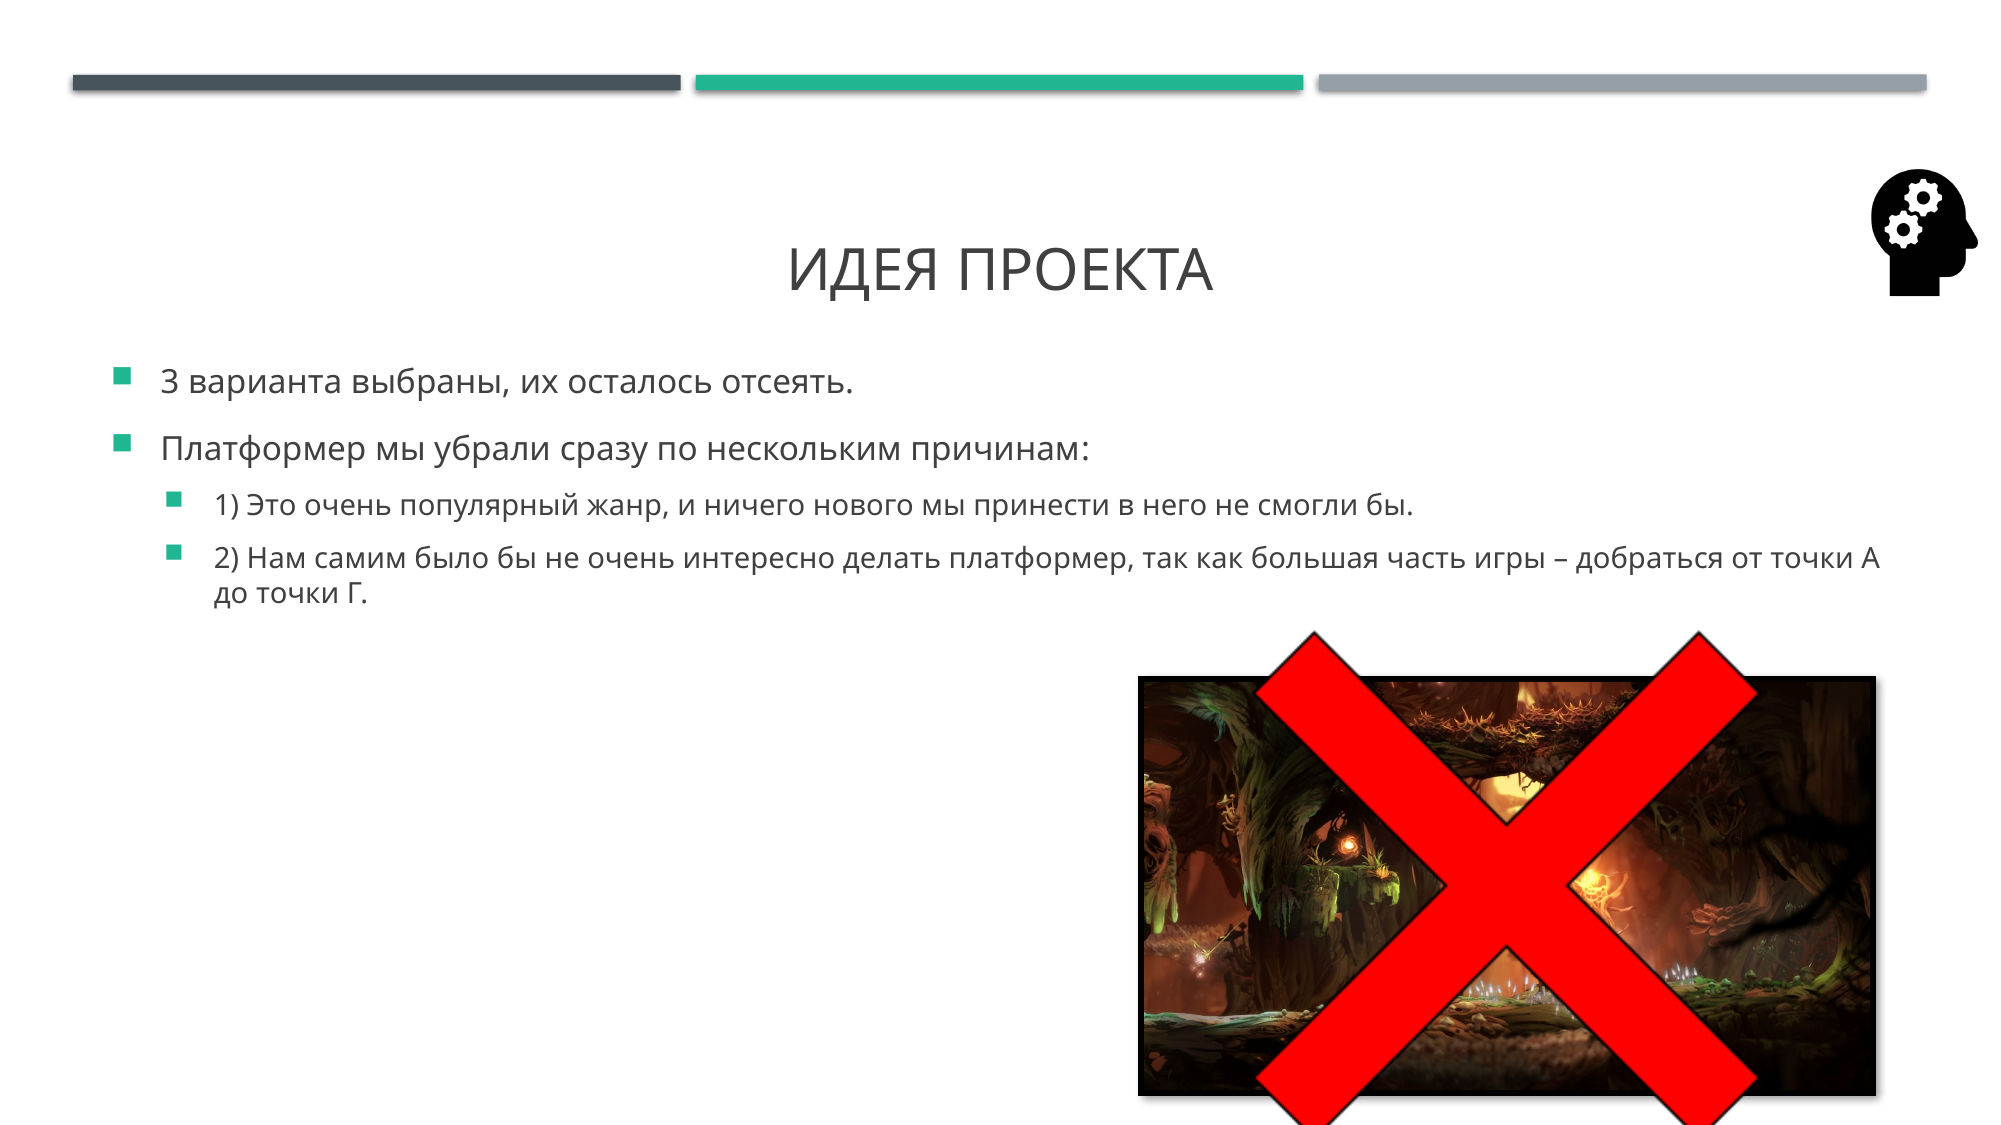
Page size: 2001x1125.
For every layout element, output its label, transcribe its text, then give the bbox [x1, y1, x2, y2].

picture [1143, 542, 1871, 1125]
list 3 варианта выбраны, их осталось отсеять. Платформер мы убрали сразу по нескольким причинам: 1) Это очень популярный жанр, и ничего нового мы принести в него не смогли бы. 2) Нам самим было бы не очень интересно делать платформер, так как большая часть игры – добраться от точки А до точки Г. [95, 383, 1905, 981]
picture [1849, 159, 2000, 311]
title идея ПРОЕКТА [95, 115, 1905, 311]
